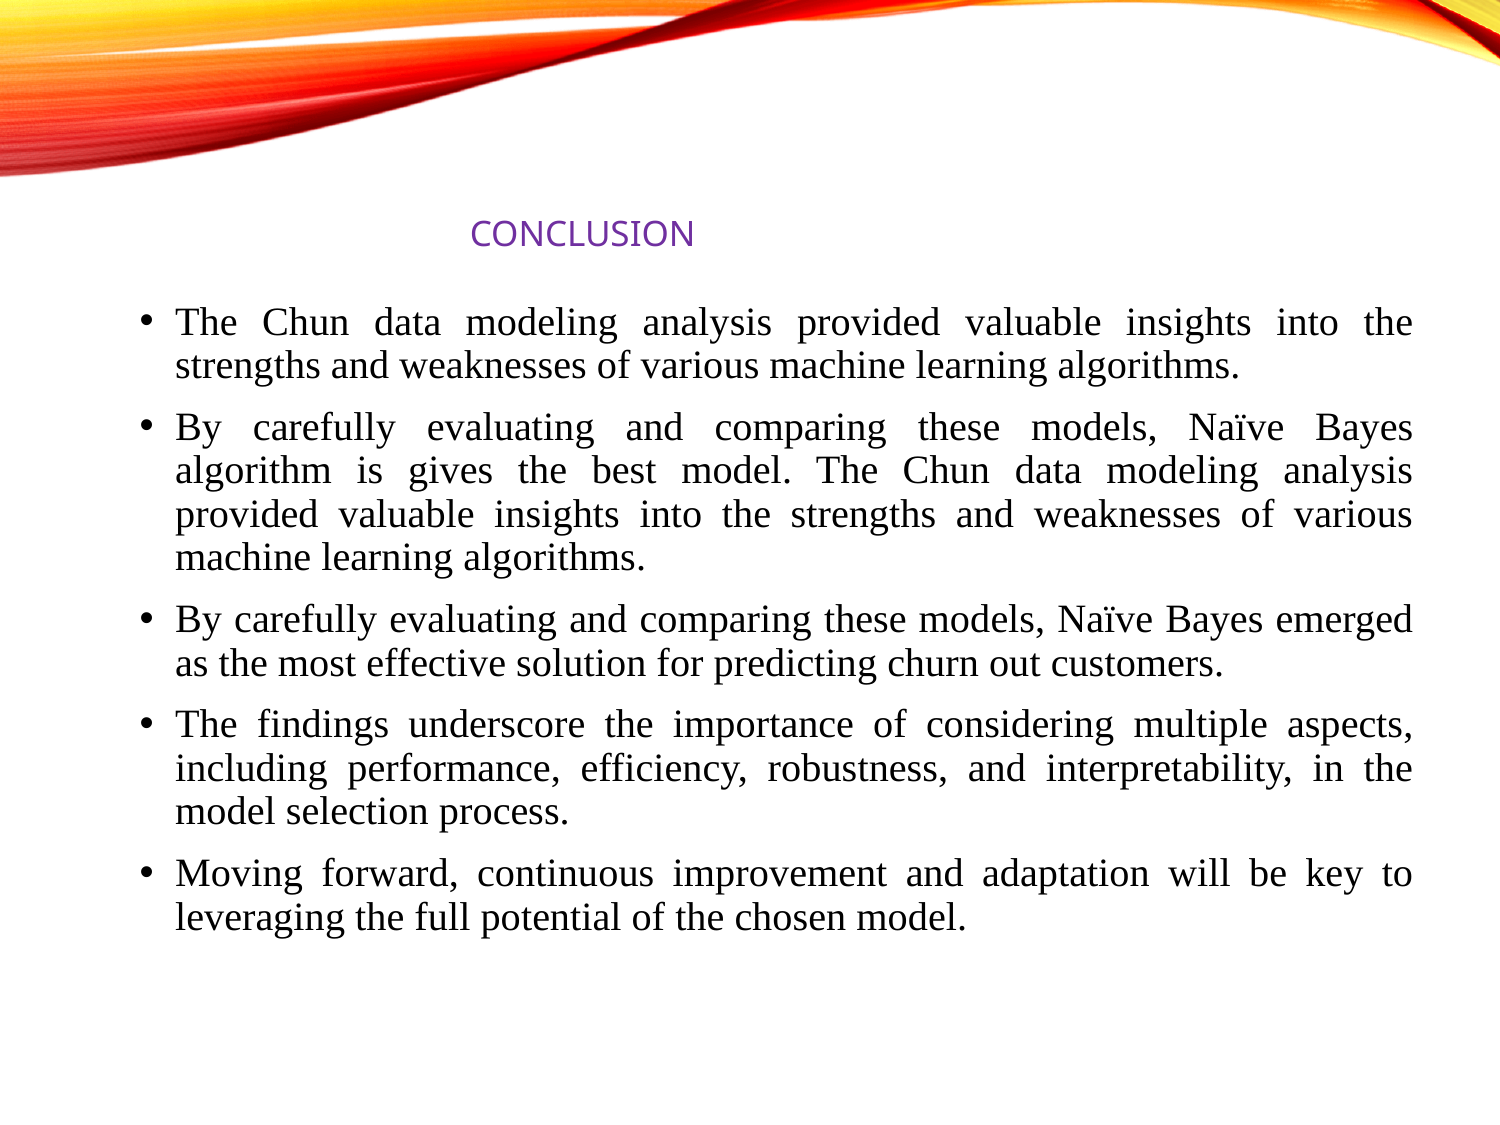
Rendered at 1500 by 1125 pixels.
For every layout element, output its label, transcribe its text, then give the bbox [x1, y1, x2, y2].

title CONCLUSION - dhiv -Dhivya [356, 140, 1403, 292]
list The Chun data modeling analysis provided valuable insights into the strengths and weaknesses of various machine learning algorithms. By carefully evaluating and comparing these models, Naïve Bayes algorithm is gives the best model. The Chun data modeling analysis provided valuable insights into the strengths and weaknesses of various machine learning algorithms. By carefully evaluating and comparing these models, Naïve Bayes emerged as the most effective solution for predicting churn out customers. The findings underscore the importance of considering multiple aspects, including performance, efficiency, robustness, and interpretability, in the model selection process. Moving forward, continuous improvement and adaptation will be key to leveraging the full potential of the chosen model. [124, 292, 1430, 961]
picture [0, 0, 1500, 178]
